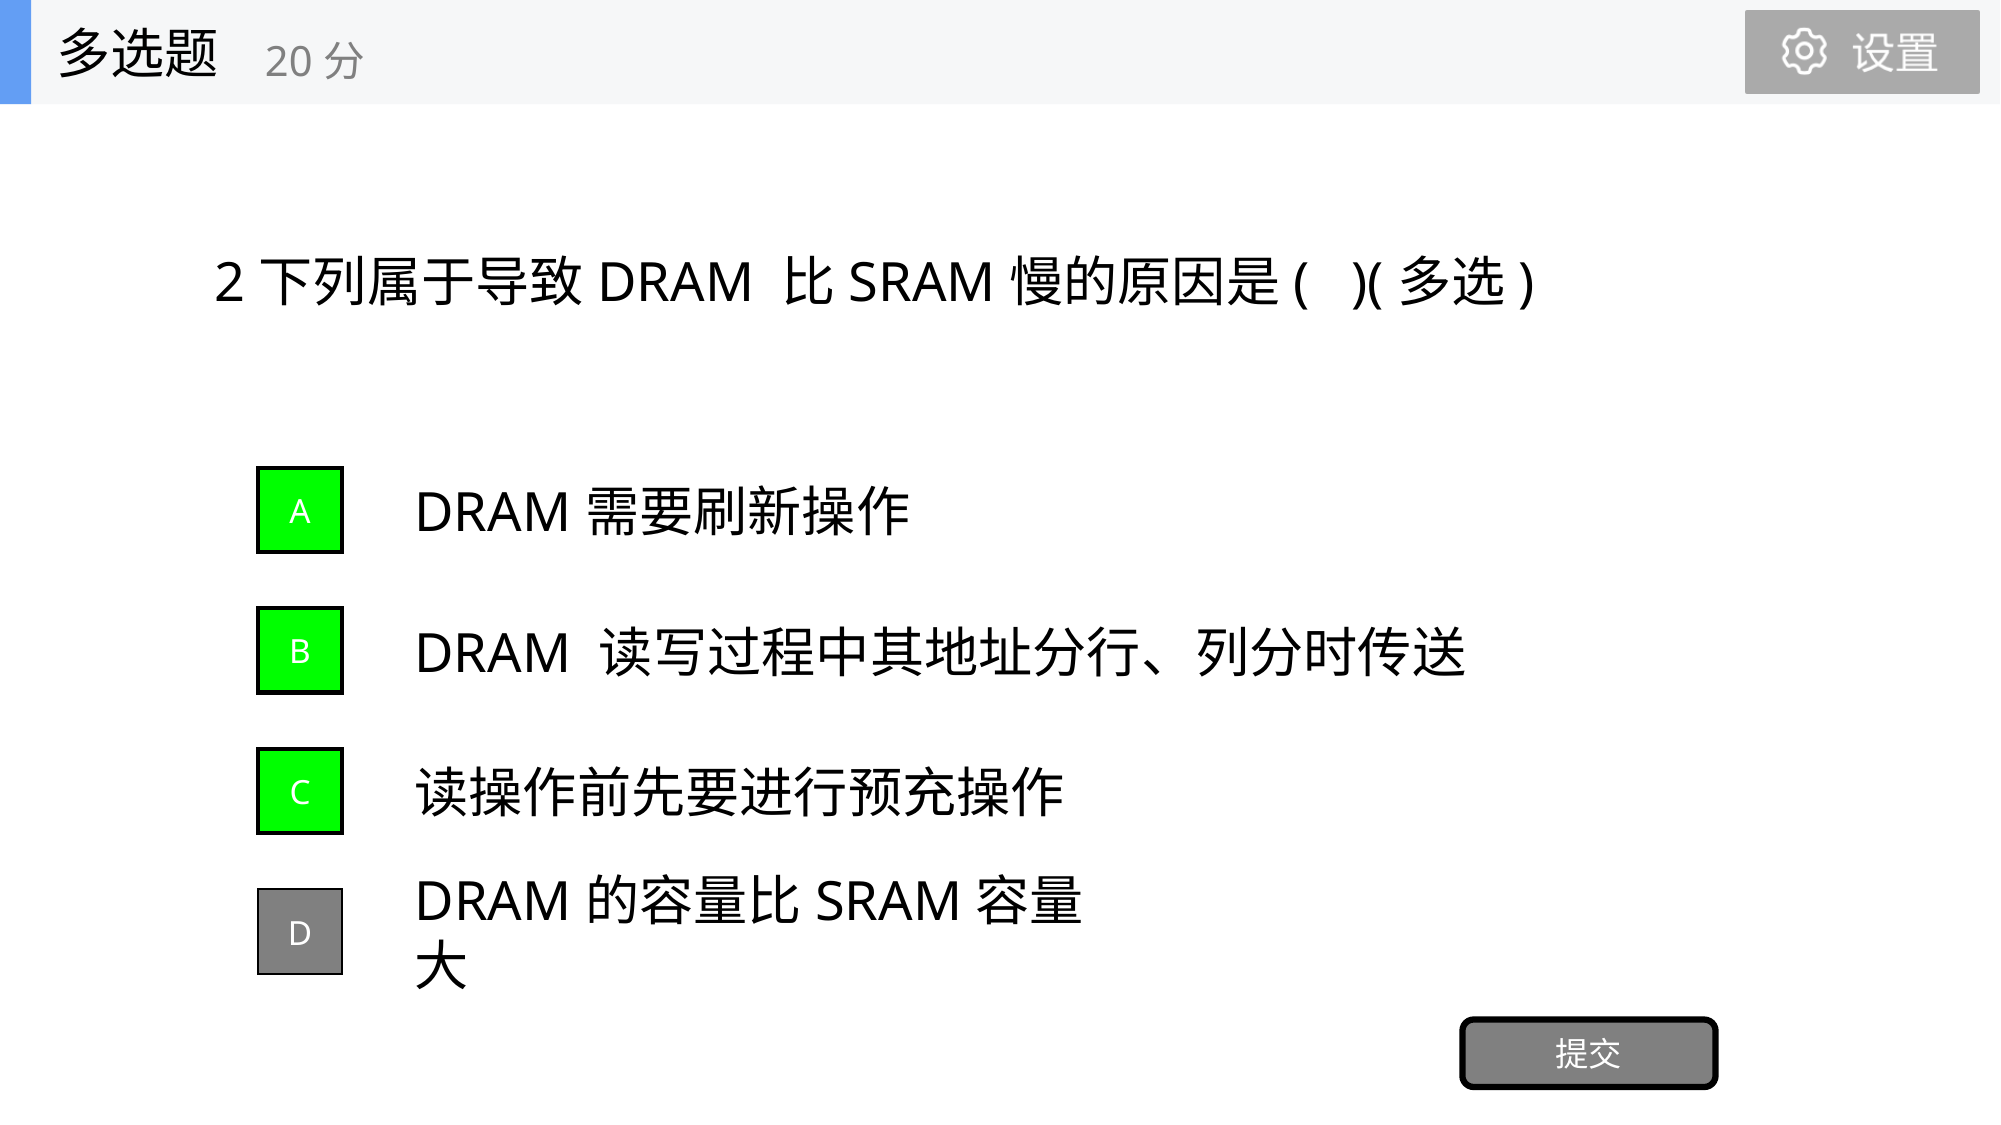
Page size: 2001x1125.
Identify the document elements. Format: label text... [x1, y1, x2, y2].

text_box A [257, 467, 343, 553]
text_box DRAM需要刷新操作 [399, 469, 939, 550]
text_box B [257, 607, 343, 694]
text_box 2下列属于导致DRAM 比SRAM慢的原因是( )(多选) [200, 240, 1767, 320]
text_box 读操作前先要进行预充操作 [399, 751, 1097, 831]
text_box C [257, 748, 343, 834]
picture [1745, 10, 1980, 94]
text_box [0, 0, 2000, 105]
text_box DRAM的容量比SRAM容量大 [399, 859, 1151, 1004]
text_box DRAM 读写过程中其地址分行、列分时传送 [399, 610, 1497, 691]
text_box 提交 [1461, 1018, 1717, 1089]
text_box D [257, 888, 343, 975]
